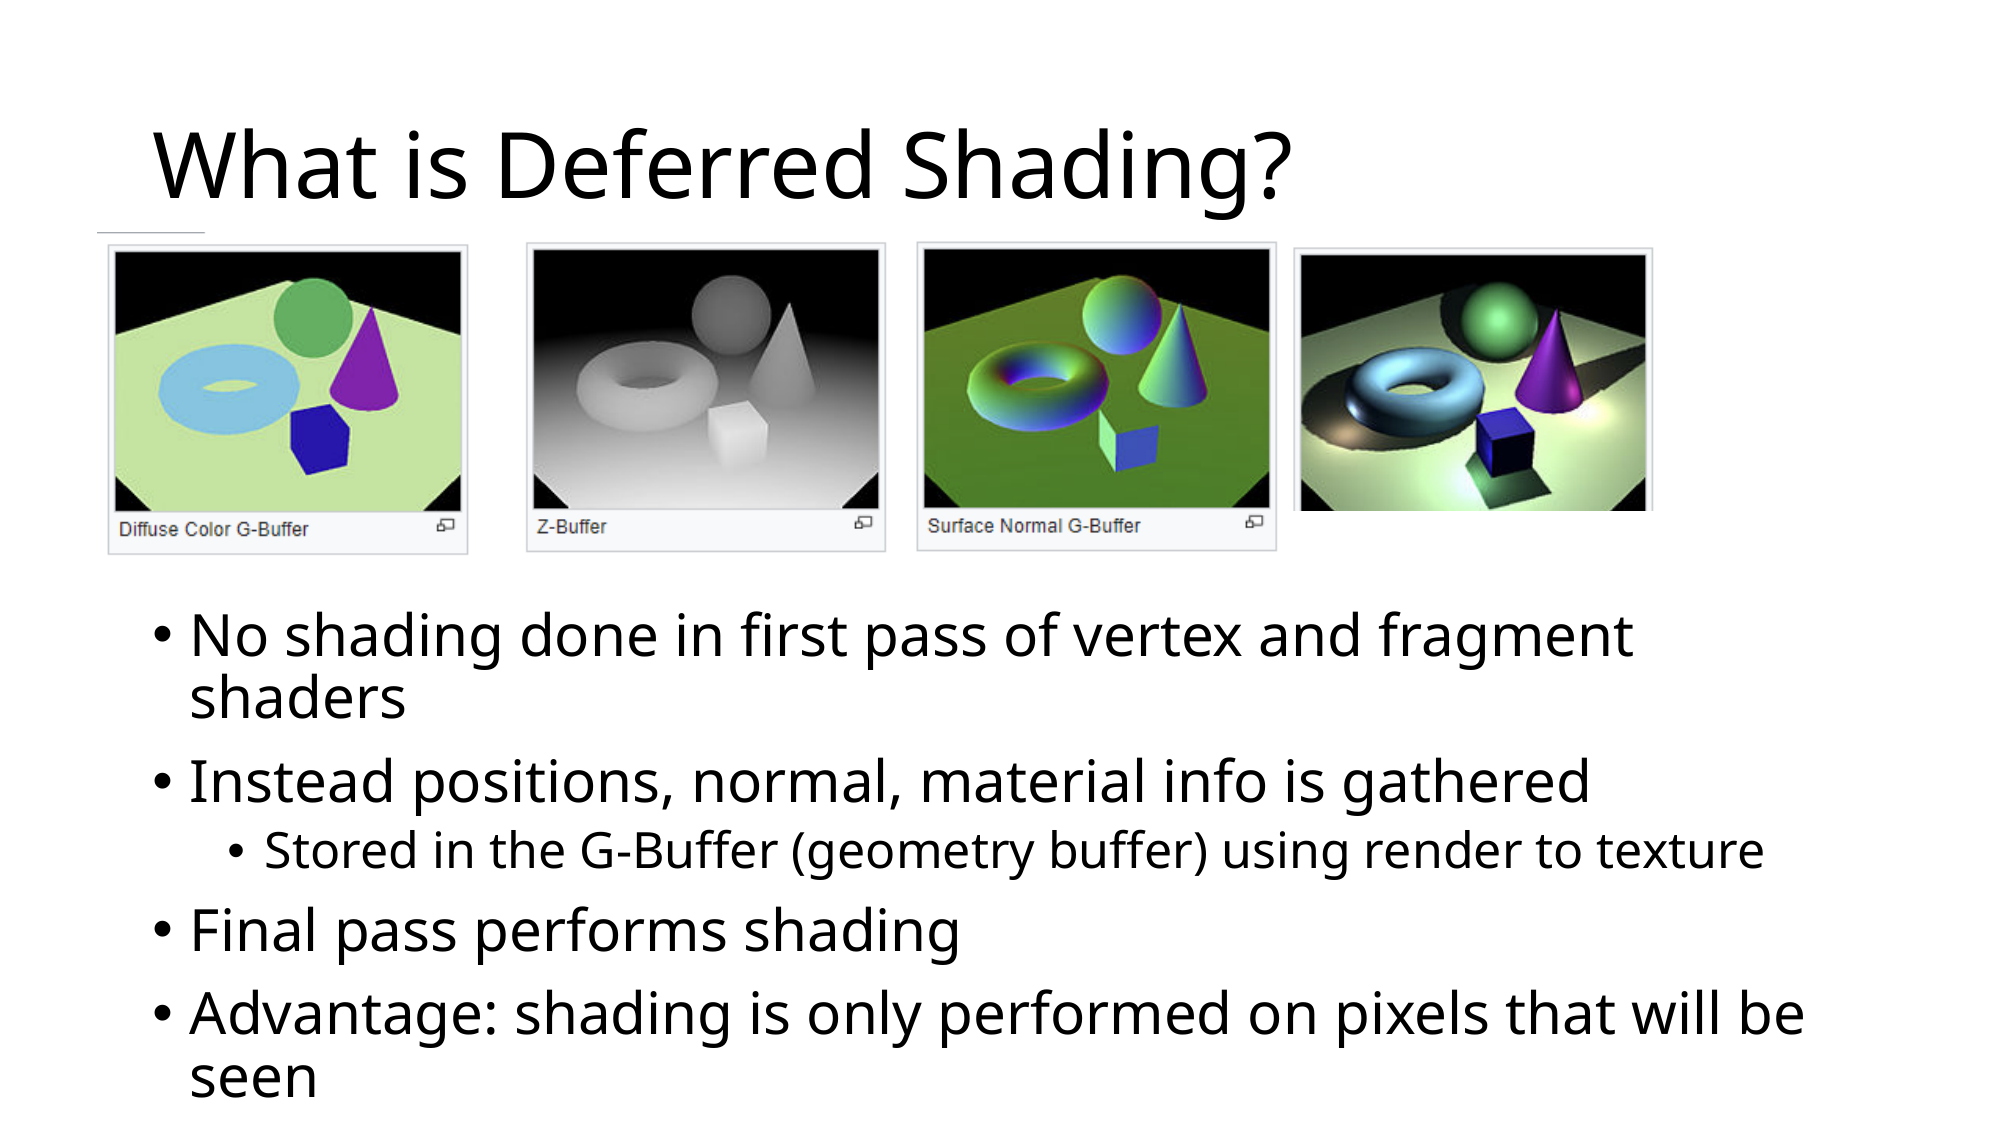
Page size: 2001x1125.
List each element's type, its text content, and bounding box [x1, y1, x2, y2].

picture [1289, 243, 1655, 511]
picture [909, 234, 1282, 561]
picture [517, 230, 902, 565]
title What is Deferred Shading? [137, 59, 1863, 278]
picture [97, 232, 478, 563]
list No shading done in first pass of vertex and fragment shaders Instead positions, normal, material info is gathered Stored in the G-Buffer (geometry buffer) using render to texture Final pass performs shading Advantage: shading is only performed on pixels that will be seen [137, 598, 1863, 1014]
